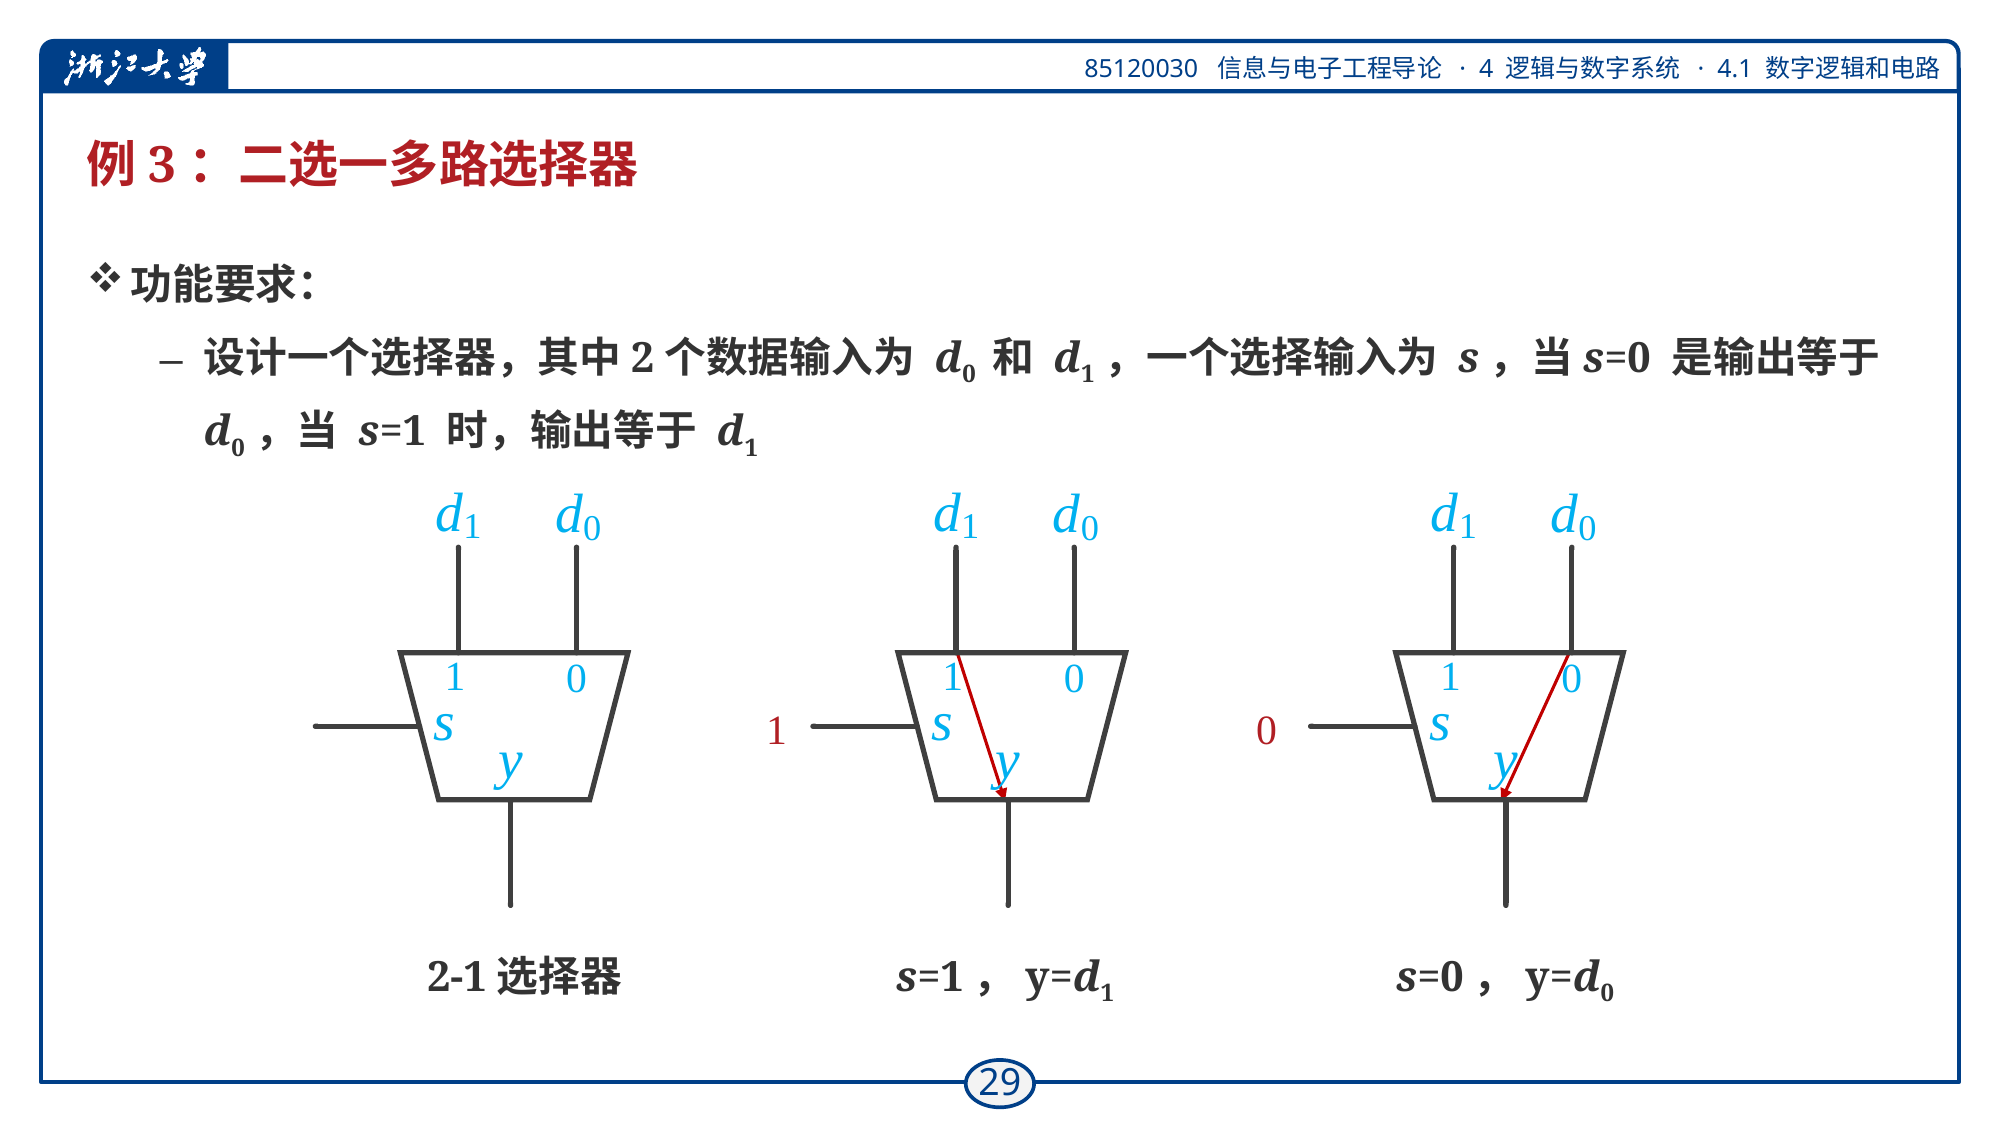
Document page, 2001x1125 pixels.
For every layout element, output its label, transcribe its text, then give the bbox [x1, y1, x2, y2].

picture [807, 465, 1130, 909]
text_box 1 [751, 695, 802, 761]
picture [309, 465, 632, 909]
list 功能要求： 设计一个选择器，其中2个数据输入为 d0 和 d1，一个选择输入为 s，当s=0 是输出等于d0，当 s=1 时，输出等于 d1 [72, 235, 1917, 471]
text_box 0 [1241, 695, 1293, 761]
text_box 2-1选择器 [412, 941, 637, 1007]
text_box s=0，y=d0 [1381, 941, 1630, 1014]
picture [55, 39, 215, 91]
picture [1305, 465, 1627, 909]
title 例3：二选一多路选择器 [72, 125, 1926, 198]
text_box s=1，y=d1 [881, 941, 1129, 1014]
